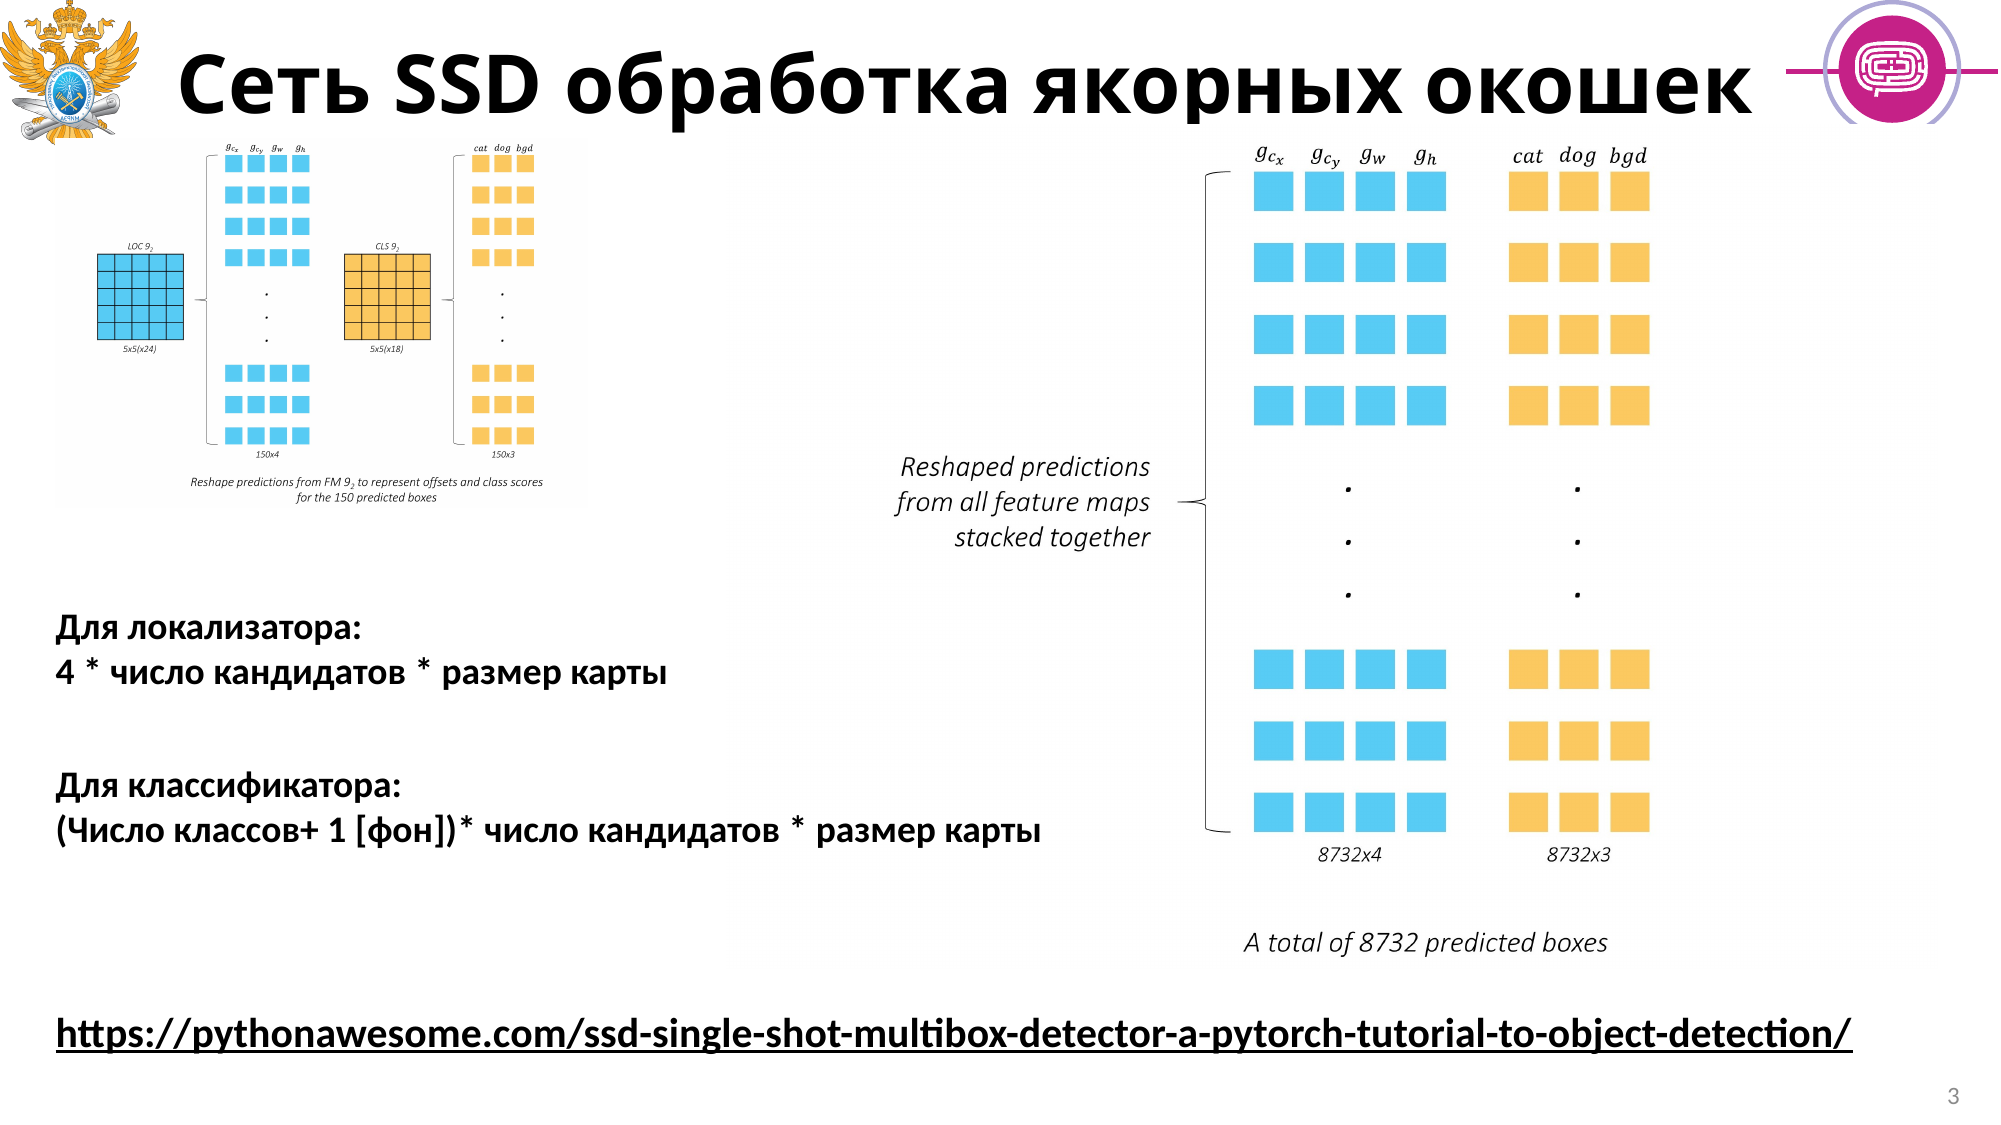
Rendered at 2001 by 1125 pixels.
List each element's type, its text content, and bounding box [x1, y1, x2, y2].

slide_number 3 [1855, 1075, 1975, 1115]
text_box [1825, 2, 1960, 124]
picture [1855, 41, 1928, 97]
text_box Для локализатора: 4 * число кандидатов * размер карты [40, 594, 725, 700]
picture [0, 0, 588, 508]
title Сеть SSD обработка якорных окошек [139, 0, 1793, 176]
text_box Для классификатора: (Число классов+ 1 [фон])* число кандидатов * размер карты [40, 752, 725, 858]
text_box https://pythonawesome.com/ssd-single-shot-multibox-detector-a-pytorch-tutorial-to-object-detection/ [40, 998, 1962, 1064]
picture [725, 124, 1938, 969]
